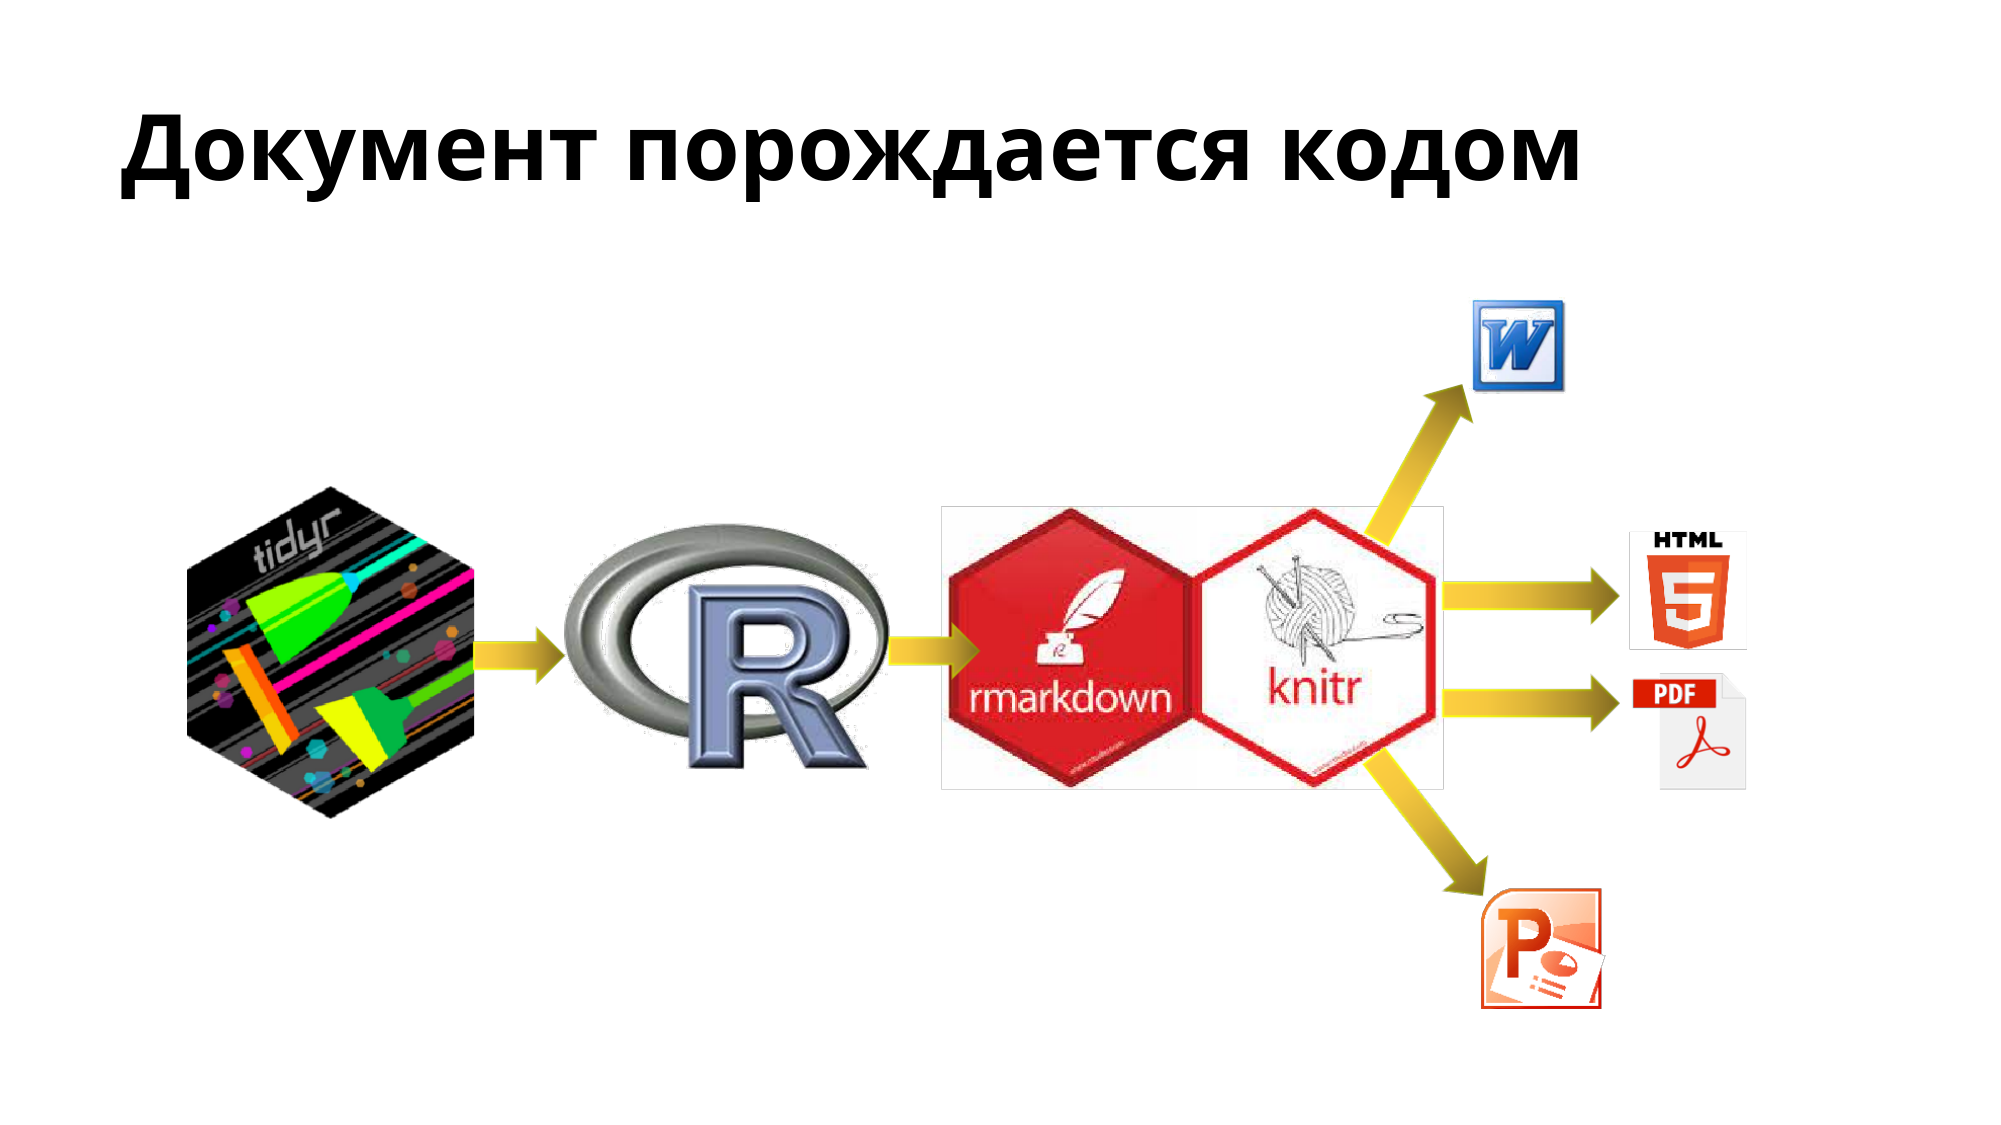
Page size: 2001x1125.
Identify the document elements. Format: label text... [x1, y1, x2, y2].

title Документ порождается кодом [106, 42, 1832, 260]
picture [187, 297, 1748, 1011]
